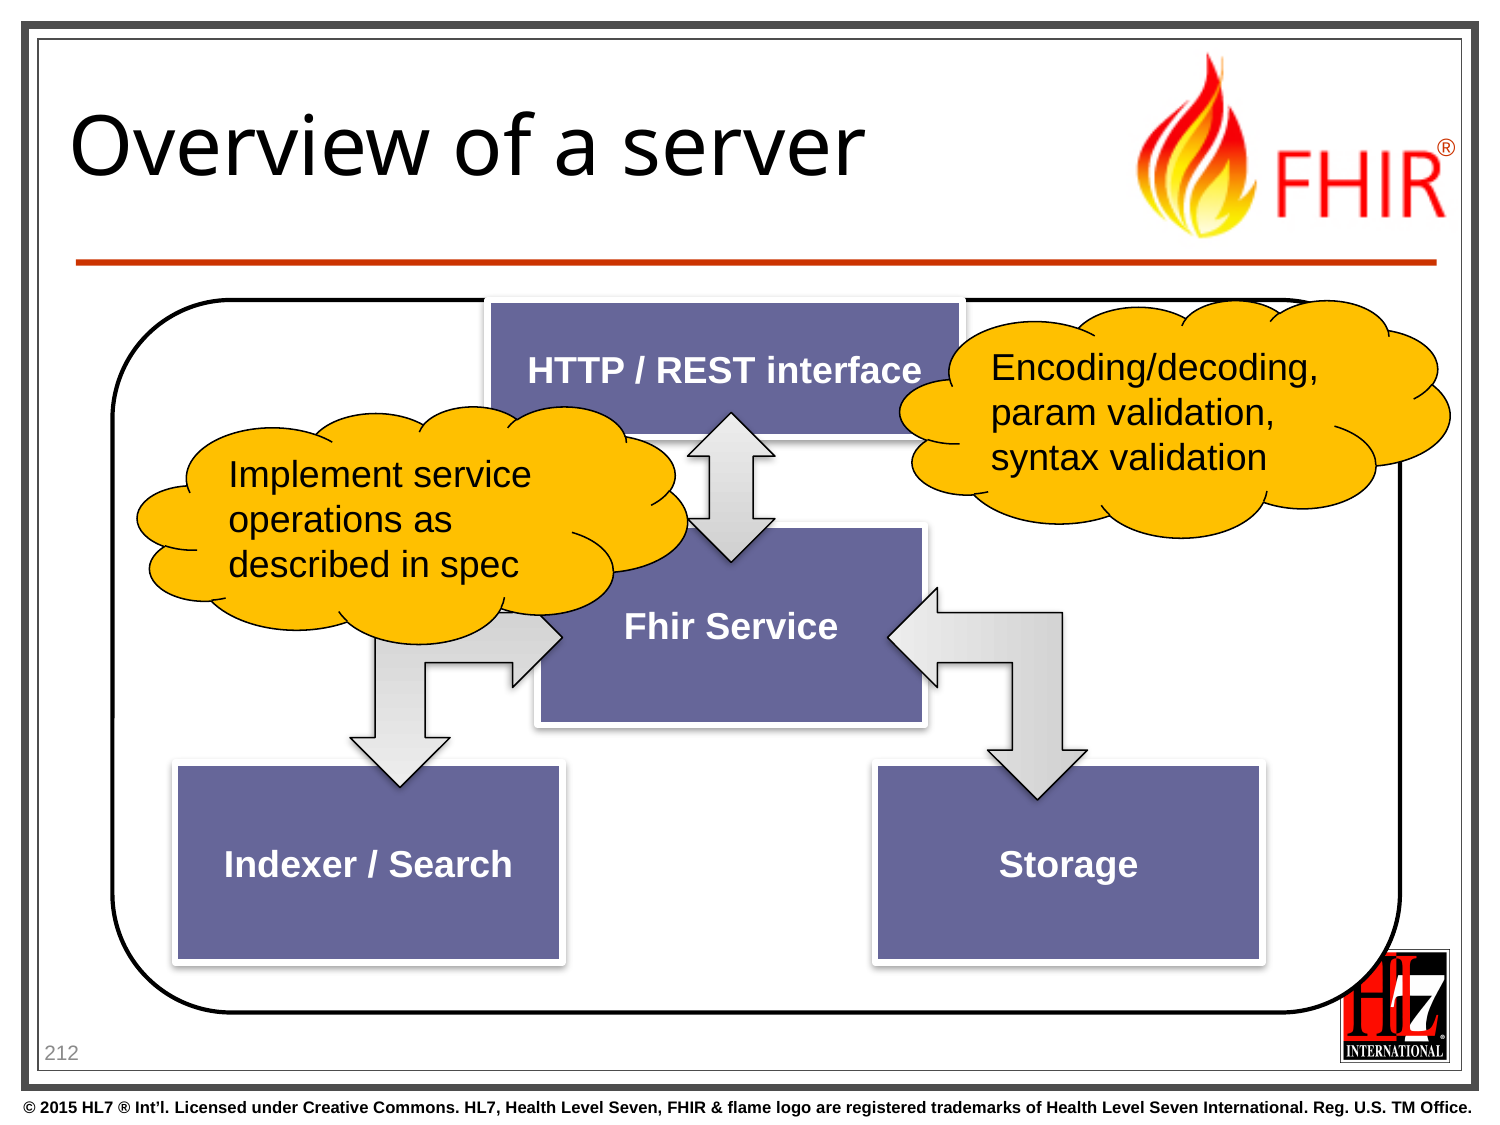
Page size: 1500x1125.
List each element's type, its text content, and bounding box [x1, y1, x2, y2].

text_box Implement service operations as described in spec [137, 406, 688, 645]
title Overview of a server [53, 54, 1128, 249]
picture [1124, 42, 1458, 249]
text_box Storage [872, 759, 1266, 966]
text_box HTTP / REST interface [484, 297, 966, 440]
picture [1340, 949, 1450, 1063]
slide_number 212 [29, 1034, 148, 1071]
text_box [110, 297, 1403, 1015]
text_box Encoding/decoding, param validation, syntax validation [899, 300, 1451, 539]
text_box Indexer / Search [172, 759, 566, 966]
text_box [349, 611, 564, 789]
text_box Fhir Service [534, 522, 928, 728]
text_box [886, 586, 1089, 801]
text_box [686, 411, 776, 563]
